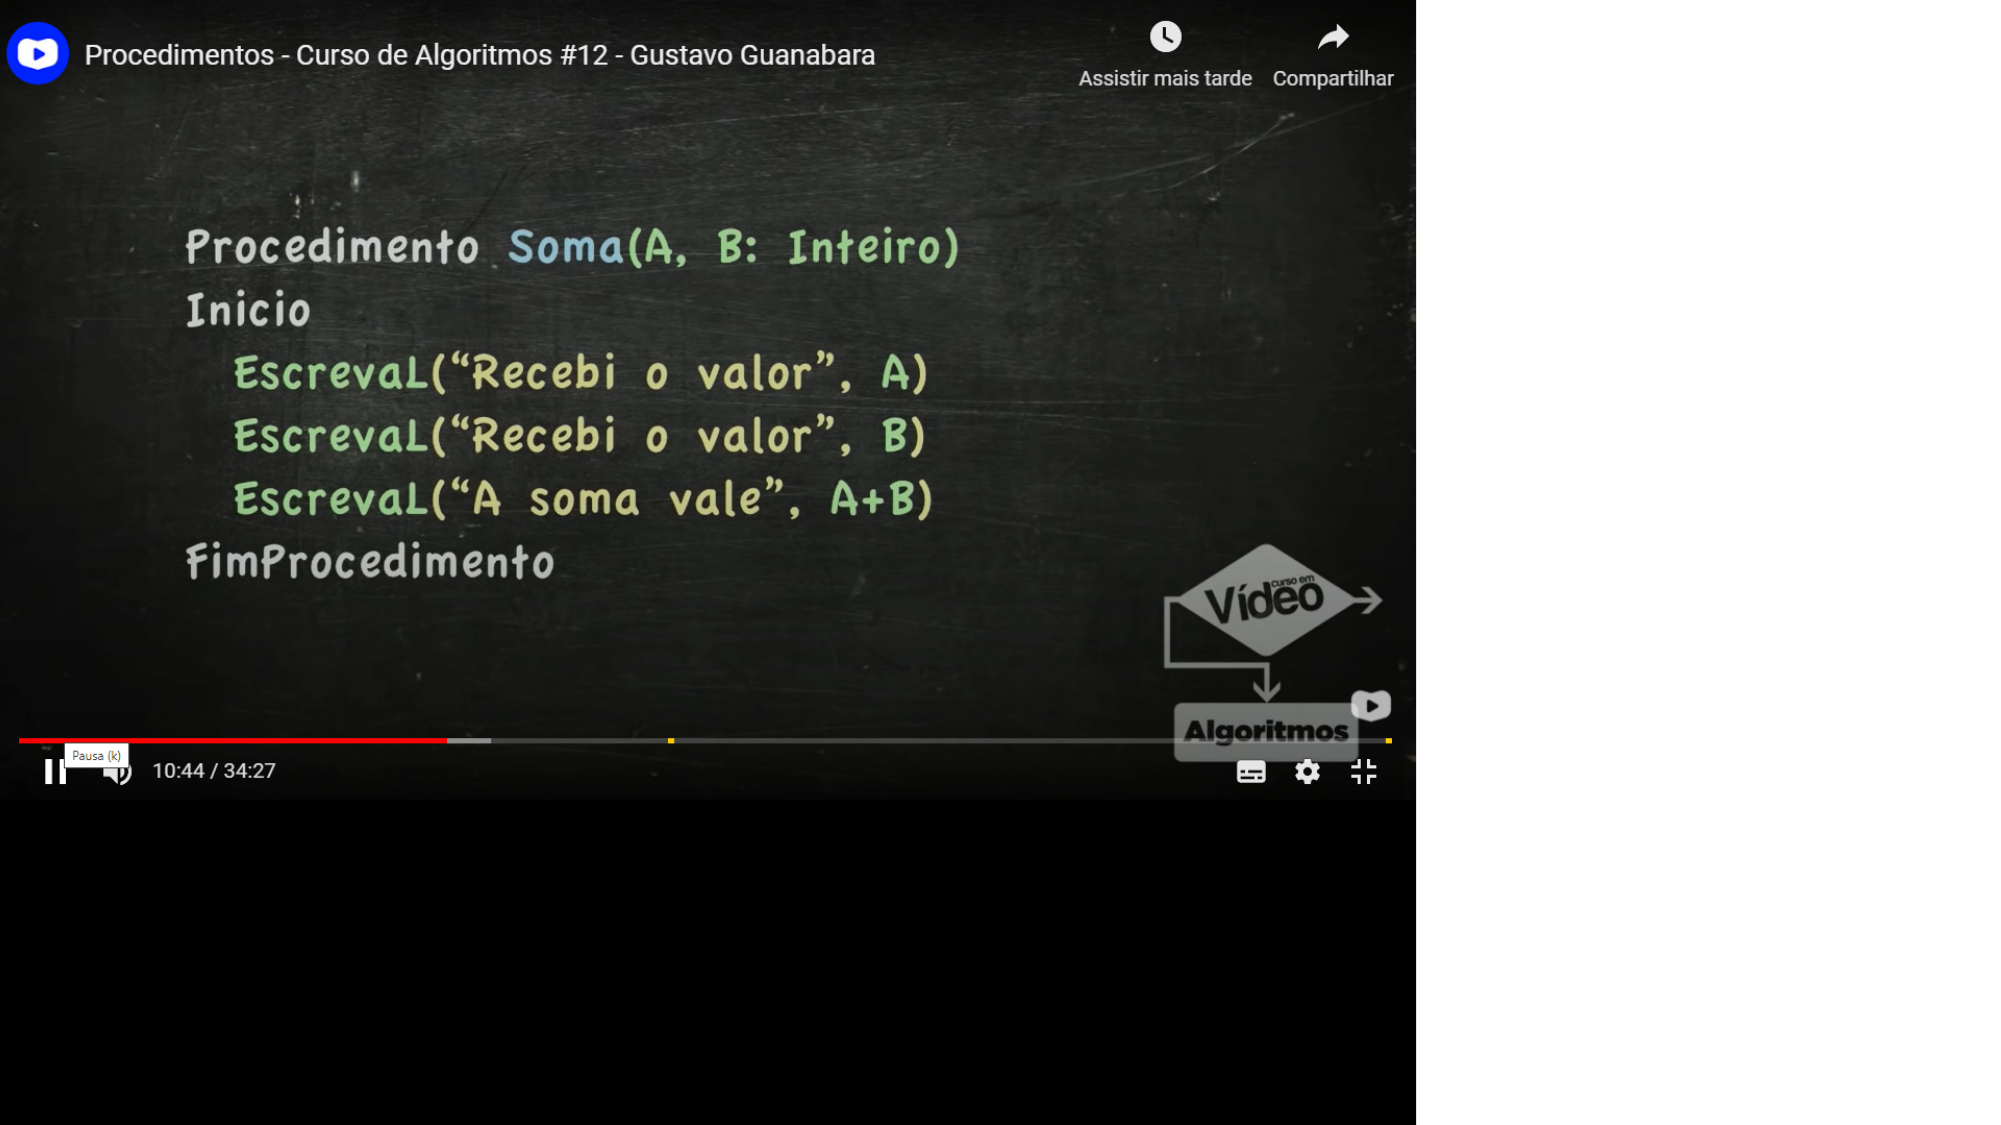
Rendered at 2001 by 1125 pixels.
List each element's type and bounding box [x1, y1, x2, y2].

picture [0, 0, 1417, 1125]
